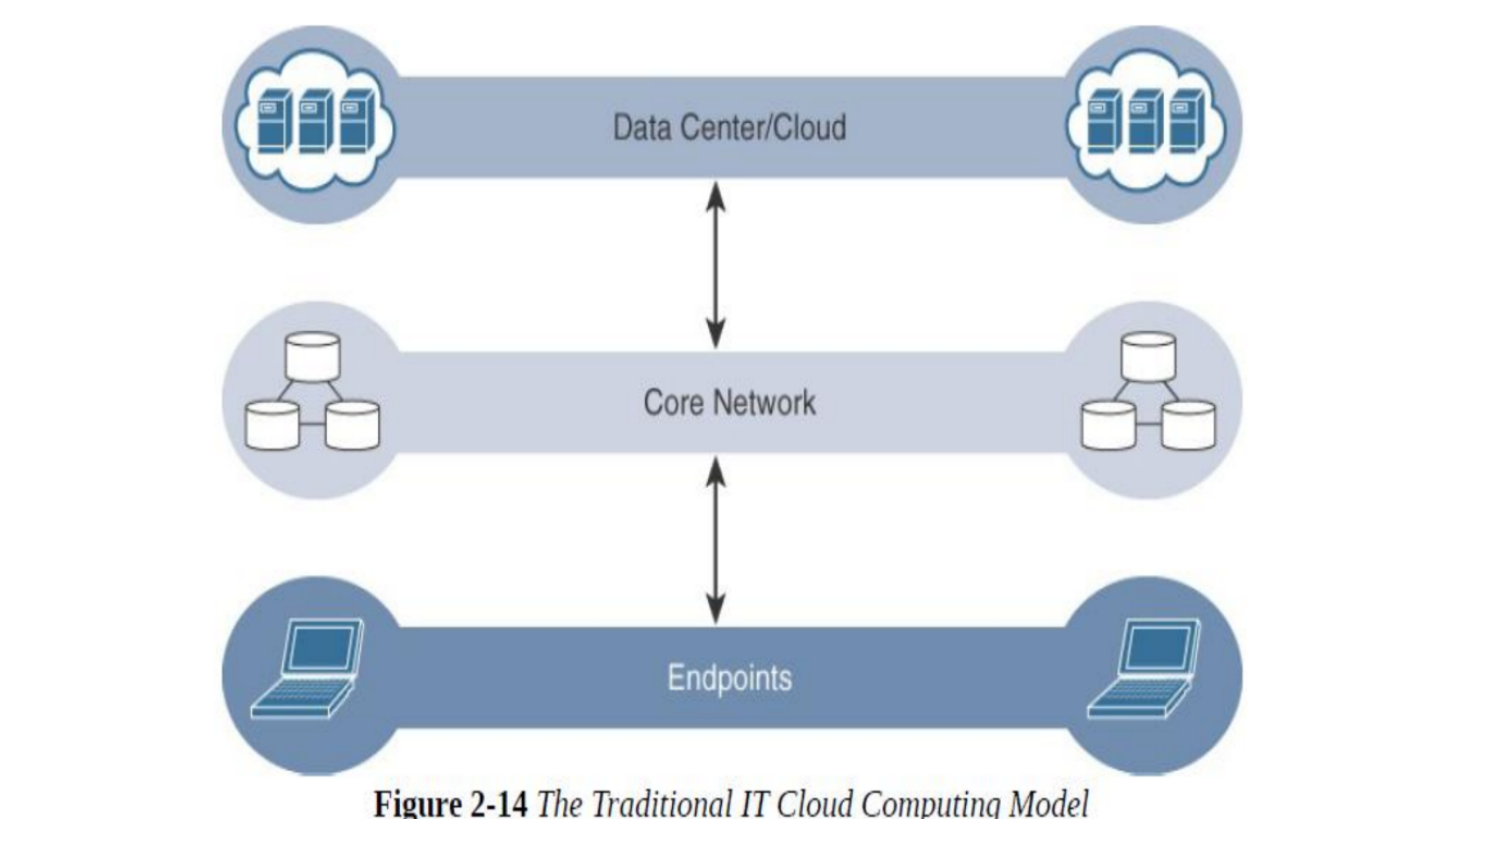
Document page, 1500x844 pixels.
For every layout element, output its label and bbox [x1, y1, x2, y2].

picture [204, 24, 1249, 819]
